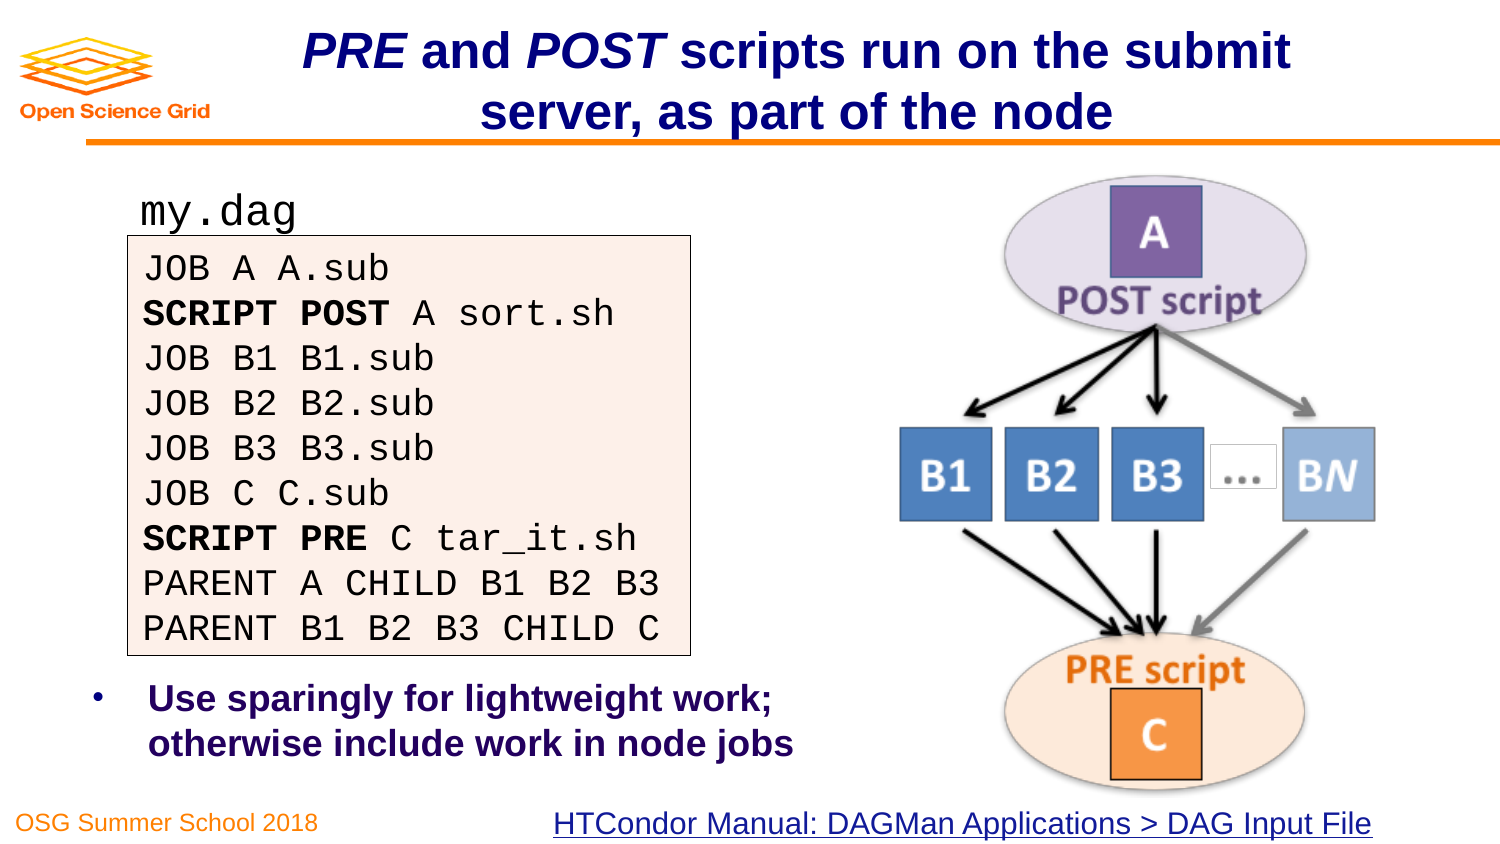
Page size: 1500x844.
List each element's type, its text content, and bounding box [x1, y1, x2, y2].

list Use sparingly for lightweight work; otherwise include work in node jobs [76, 666, 885, 800]
text_box JOB A A.sub SCRIPT POST A sort.sh JOB B1 B1.sub JOB B2 B2.sub JOB B3 B3.sub JOB C C.sub SCRIPT PRE C tar_it.sh PARENT A CHILD B1 B2 B3 PARENT B1 B2 B3 CHILD C [127, 235, 691, 656]
picture [0, 20, 229, 134]
text_box HTCondor Manual: DAGMan Applications > DAG Input File [430, 800, 1388, 844]
text_box my.dag [125, 173, 313, 242]
title PRE and POST scripts run on the submit server, as part of the node [229, 8, 1365, 149]
picture [889, 173, 1389, 798]
